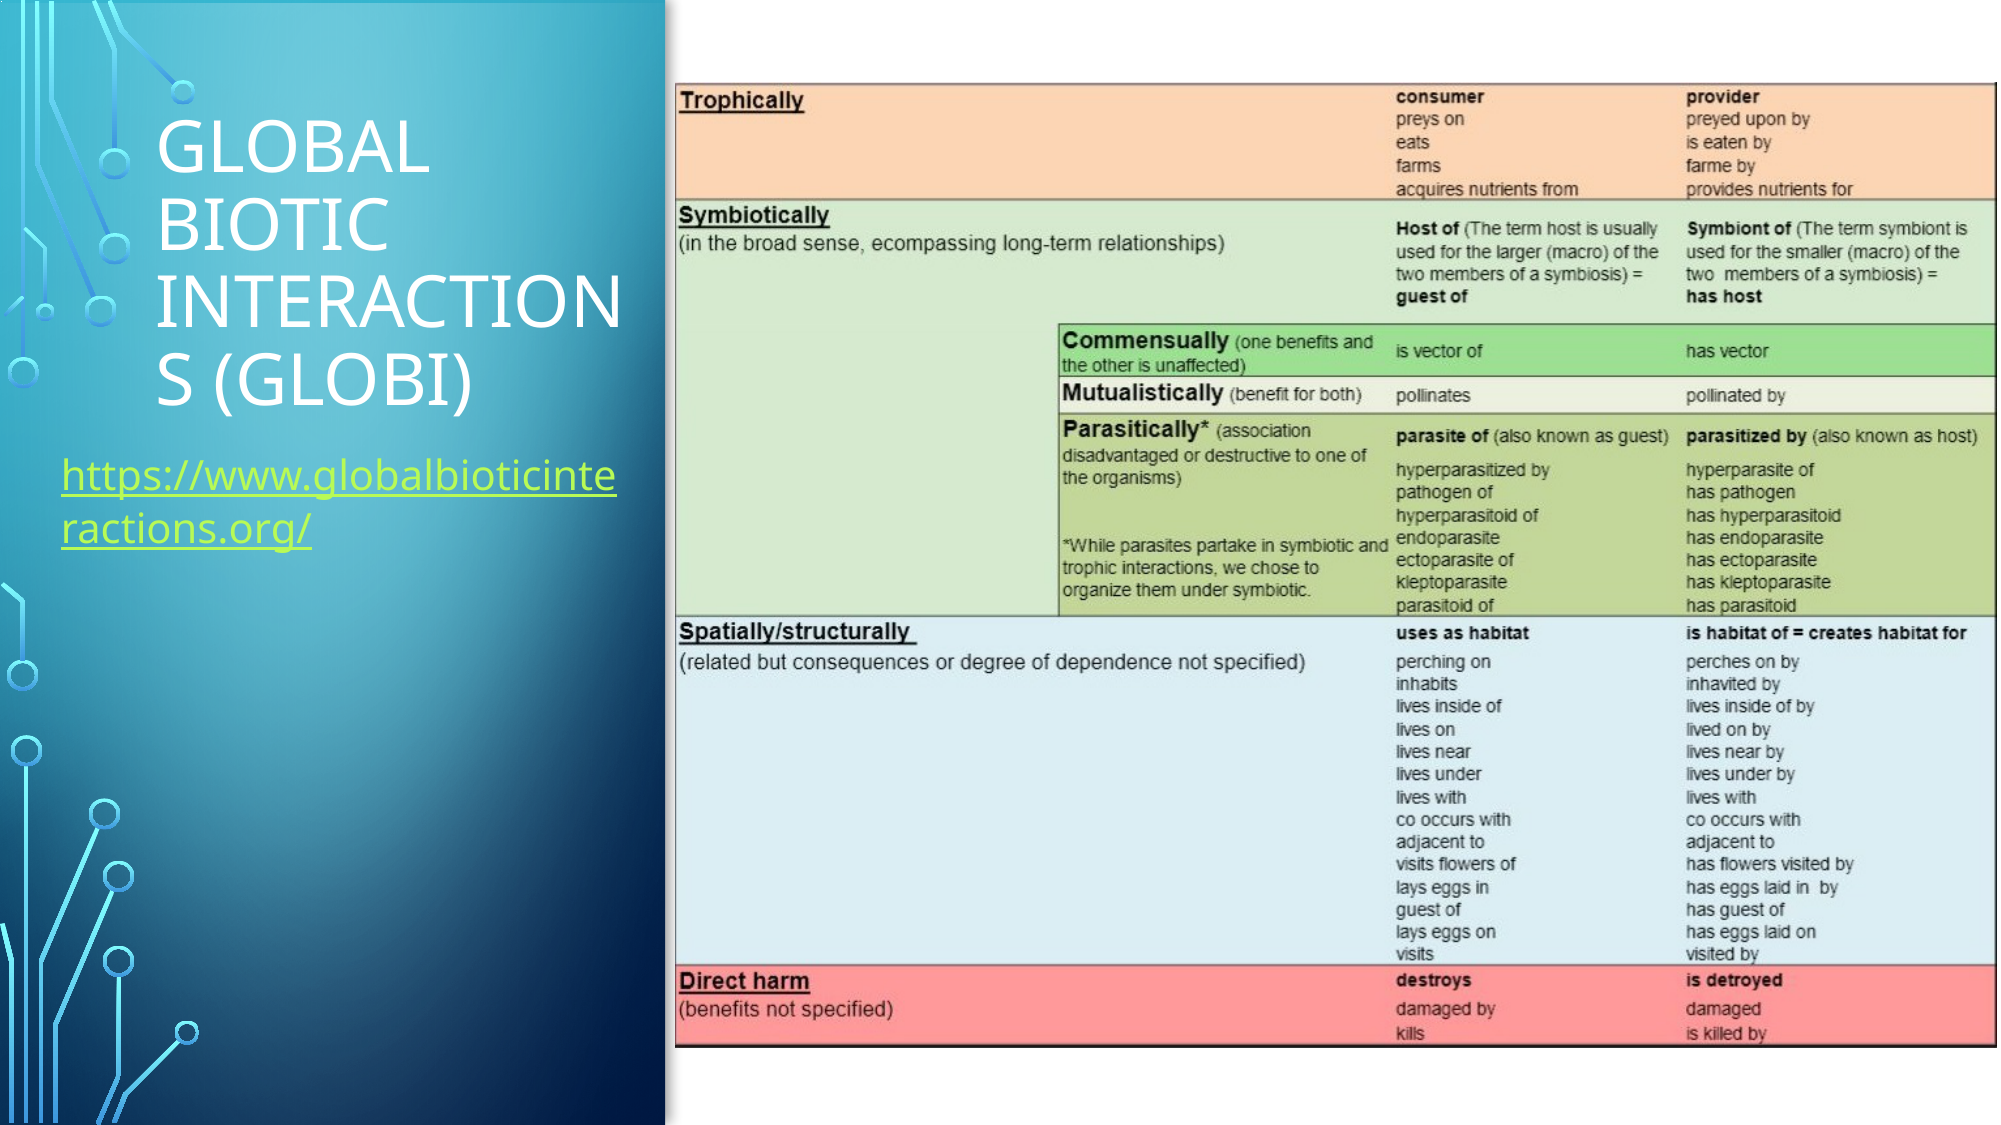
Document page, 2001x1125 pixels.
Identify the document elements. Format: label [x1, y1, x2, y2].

picture [201, 0, 667, 1125]
picture [675, 82, 1997, 1048]
text_box [678, 0, 2000, 1125]
text_box [0, 0, 201, 1125]
